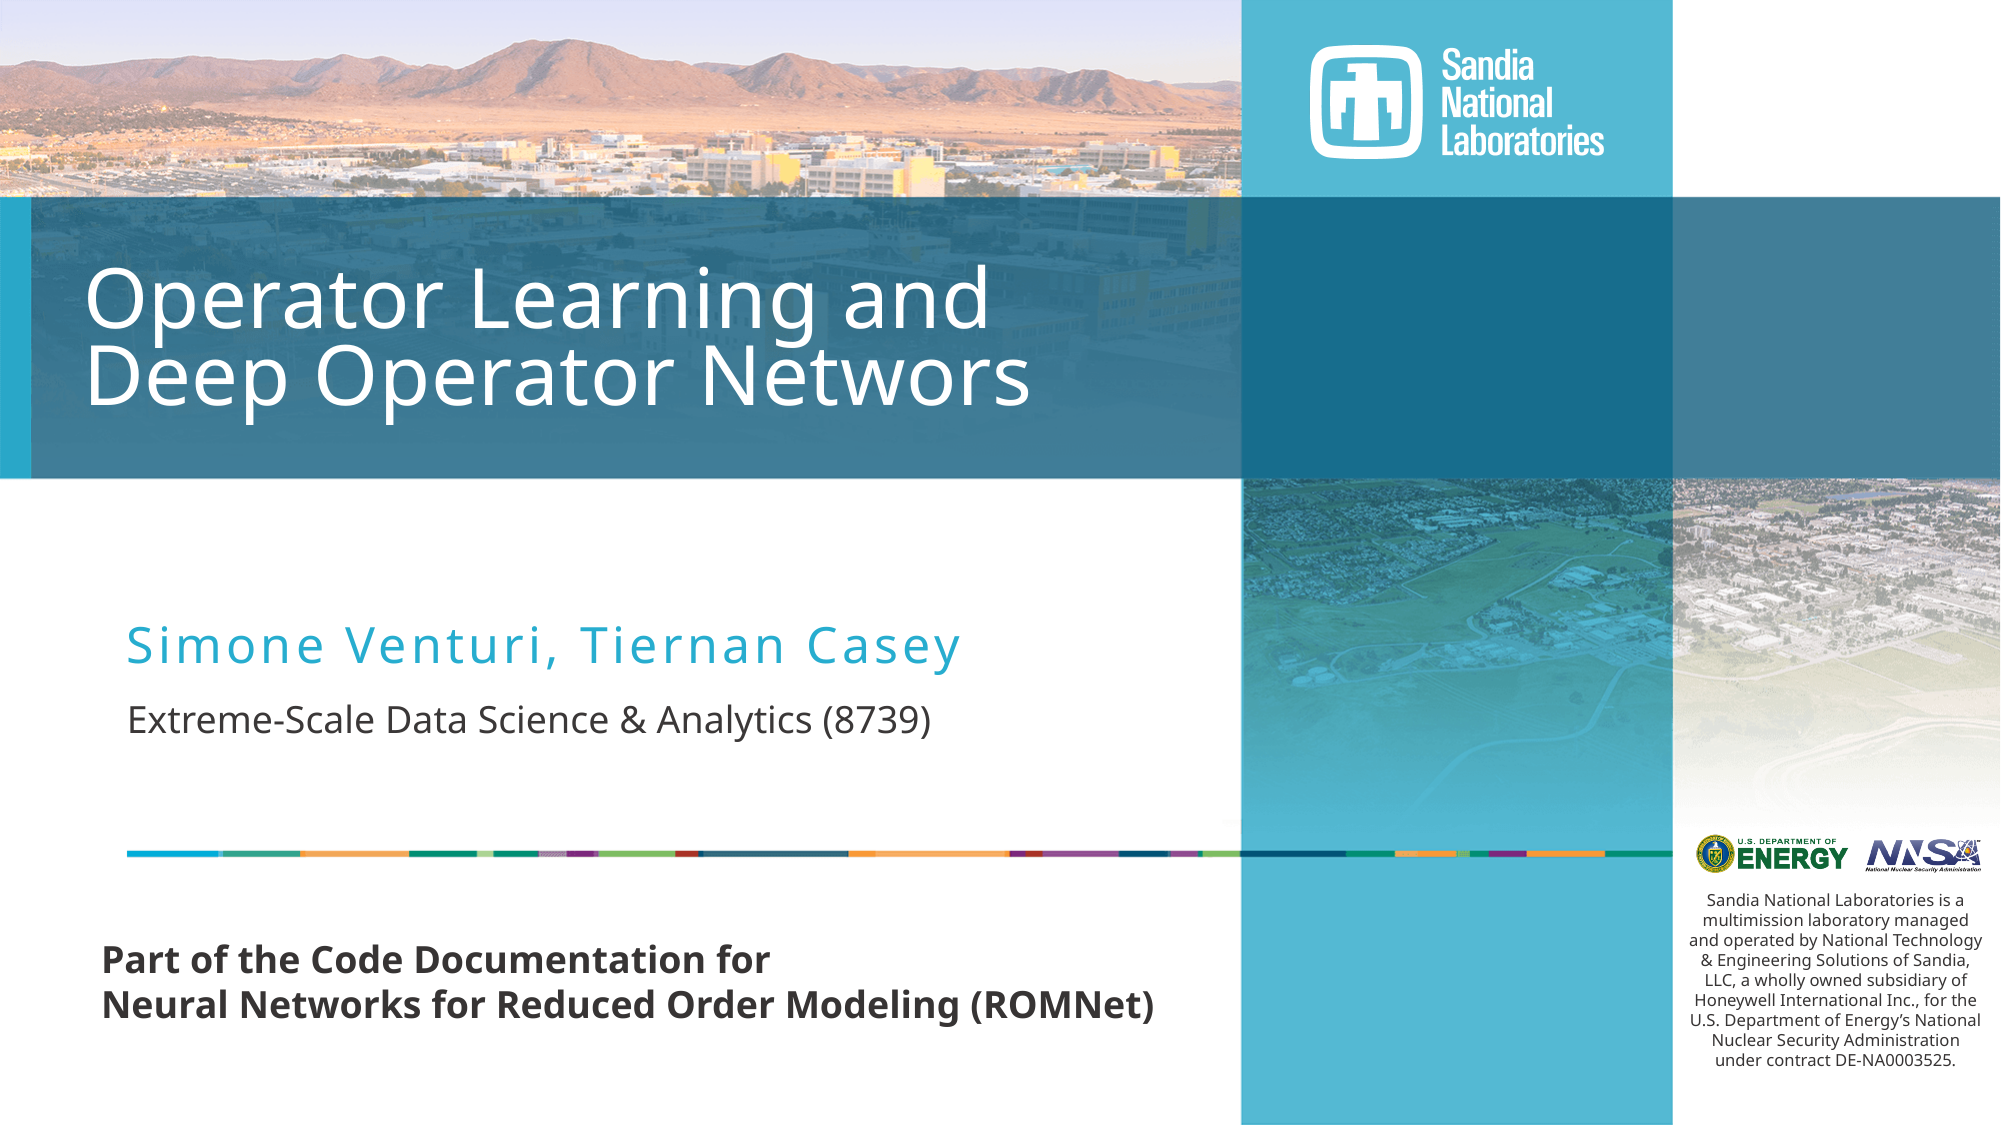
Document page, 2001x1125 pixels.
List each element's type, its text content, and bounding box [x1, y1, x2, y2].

picture [0, 0, 2001, 1125]
subtitle Simone Venturi, Tiernan Casey [126, 597, 1016, 695]
list Extreme-Scale Data Science & Analytics (8739) [126, 695, 1169, 884]
text_box Part of the Code Documentation for Neural Networks for Reduced Order Modeling (ROMNet) [86, 928, 1171, 1034]
title Operator Learning and Deep Operator Networs [83, 203, 1217, 487]
